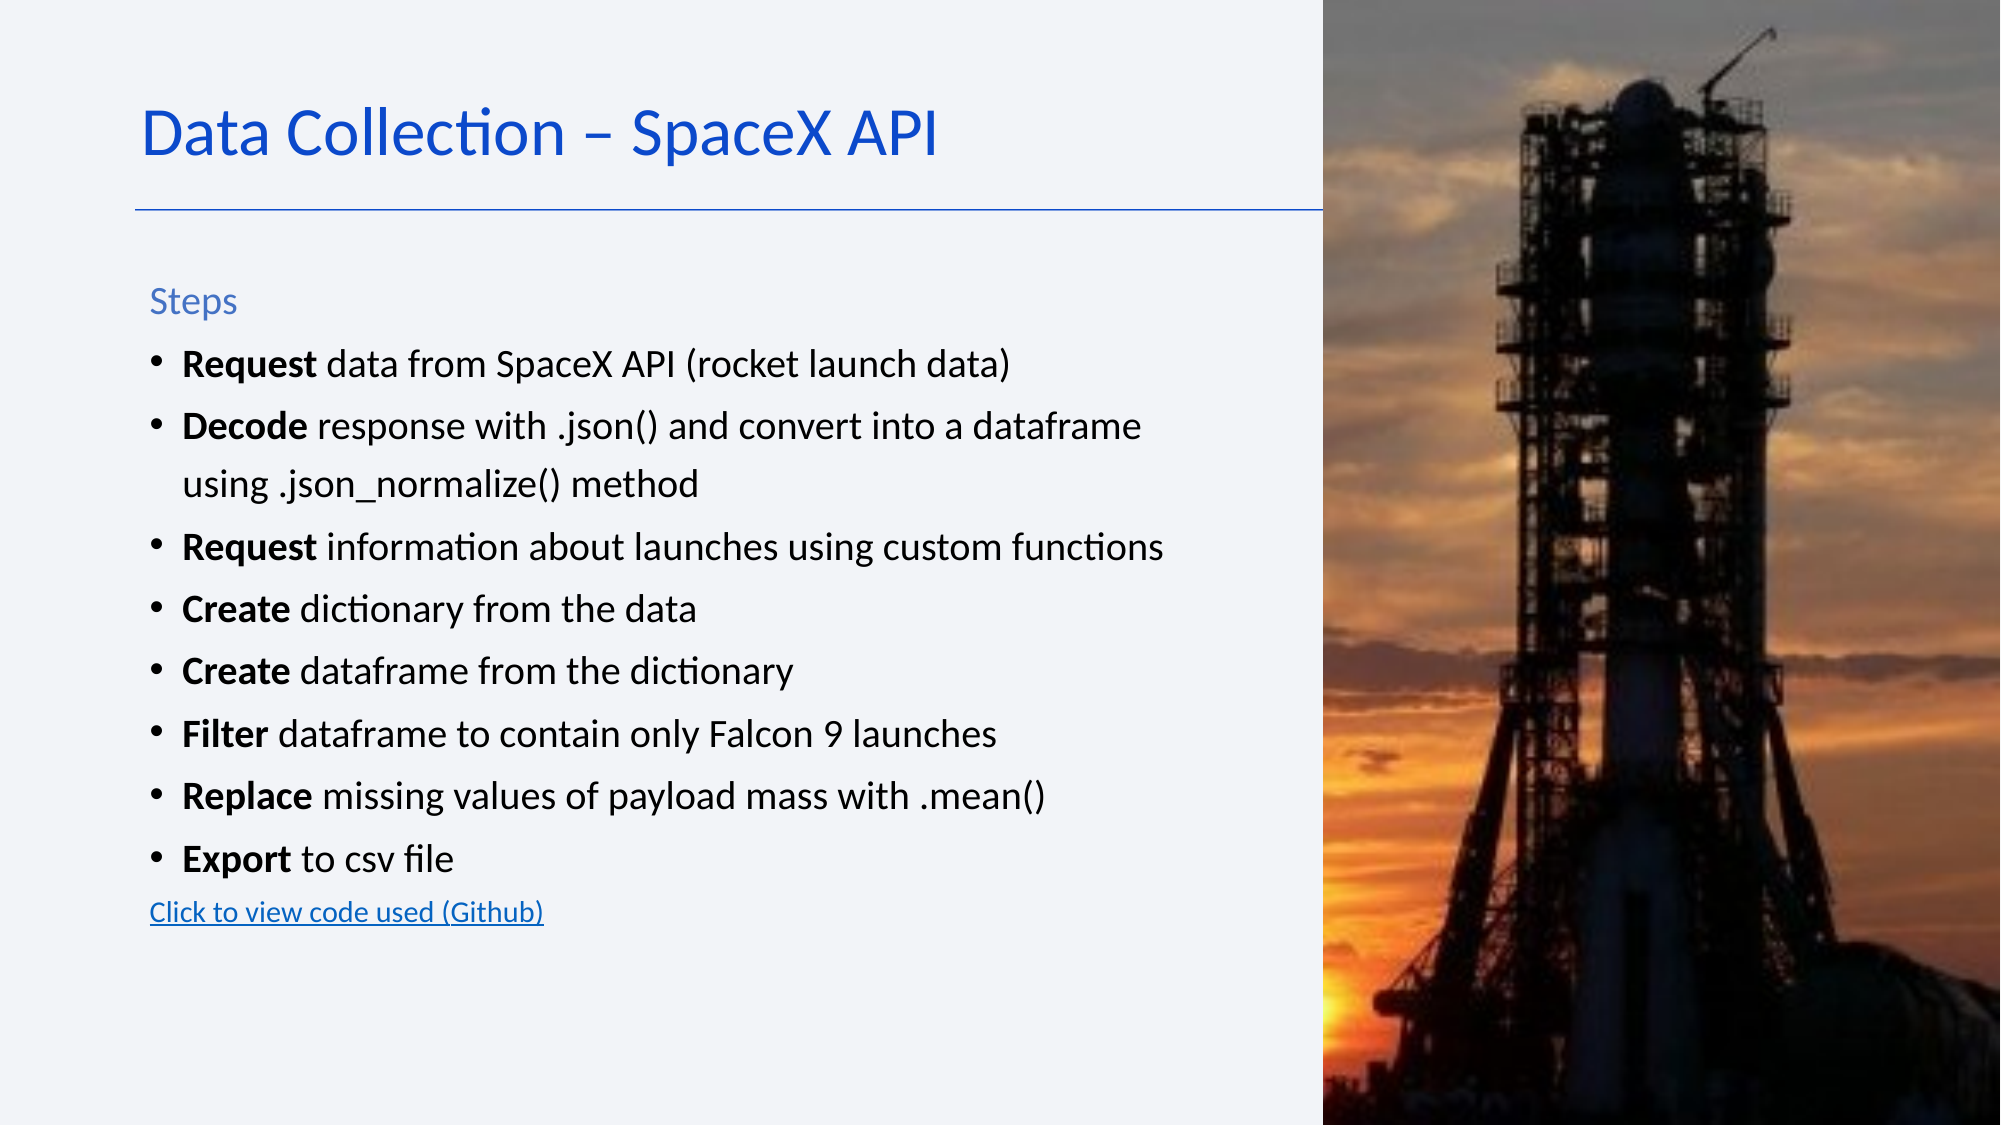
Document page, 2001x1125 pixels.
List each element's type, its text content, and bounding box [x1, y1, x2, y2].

text_box Data Collection – SpaceX API [126, 88, 1323, 179]
list Steps Request data from SpaceX API (rocket launch data) Decode response with .json() and convert into a dataframe using .json_normalize() method Request information about launches using custom functions Create dictionary from the data Create dataframe from the dictionary Filter dataframe to contain only Falcon 9 launches Replace missing values of payload mass with .mean() Export to csv file Click to view code used (Github) [134, 257, 1323, 951]
picture [0, 0, 2001, 1125]
